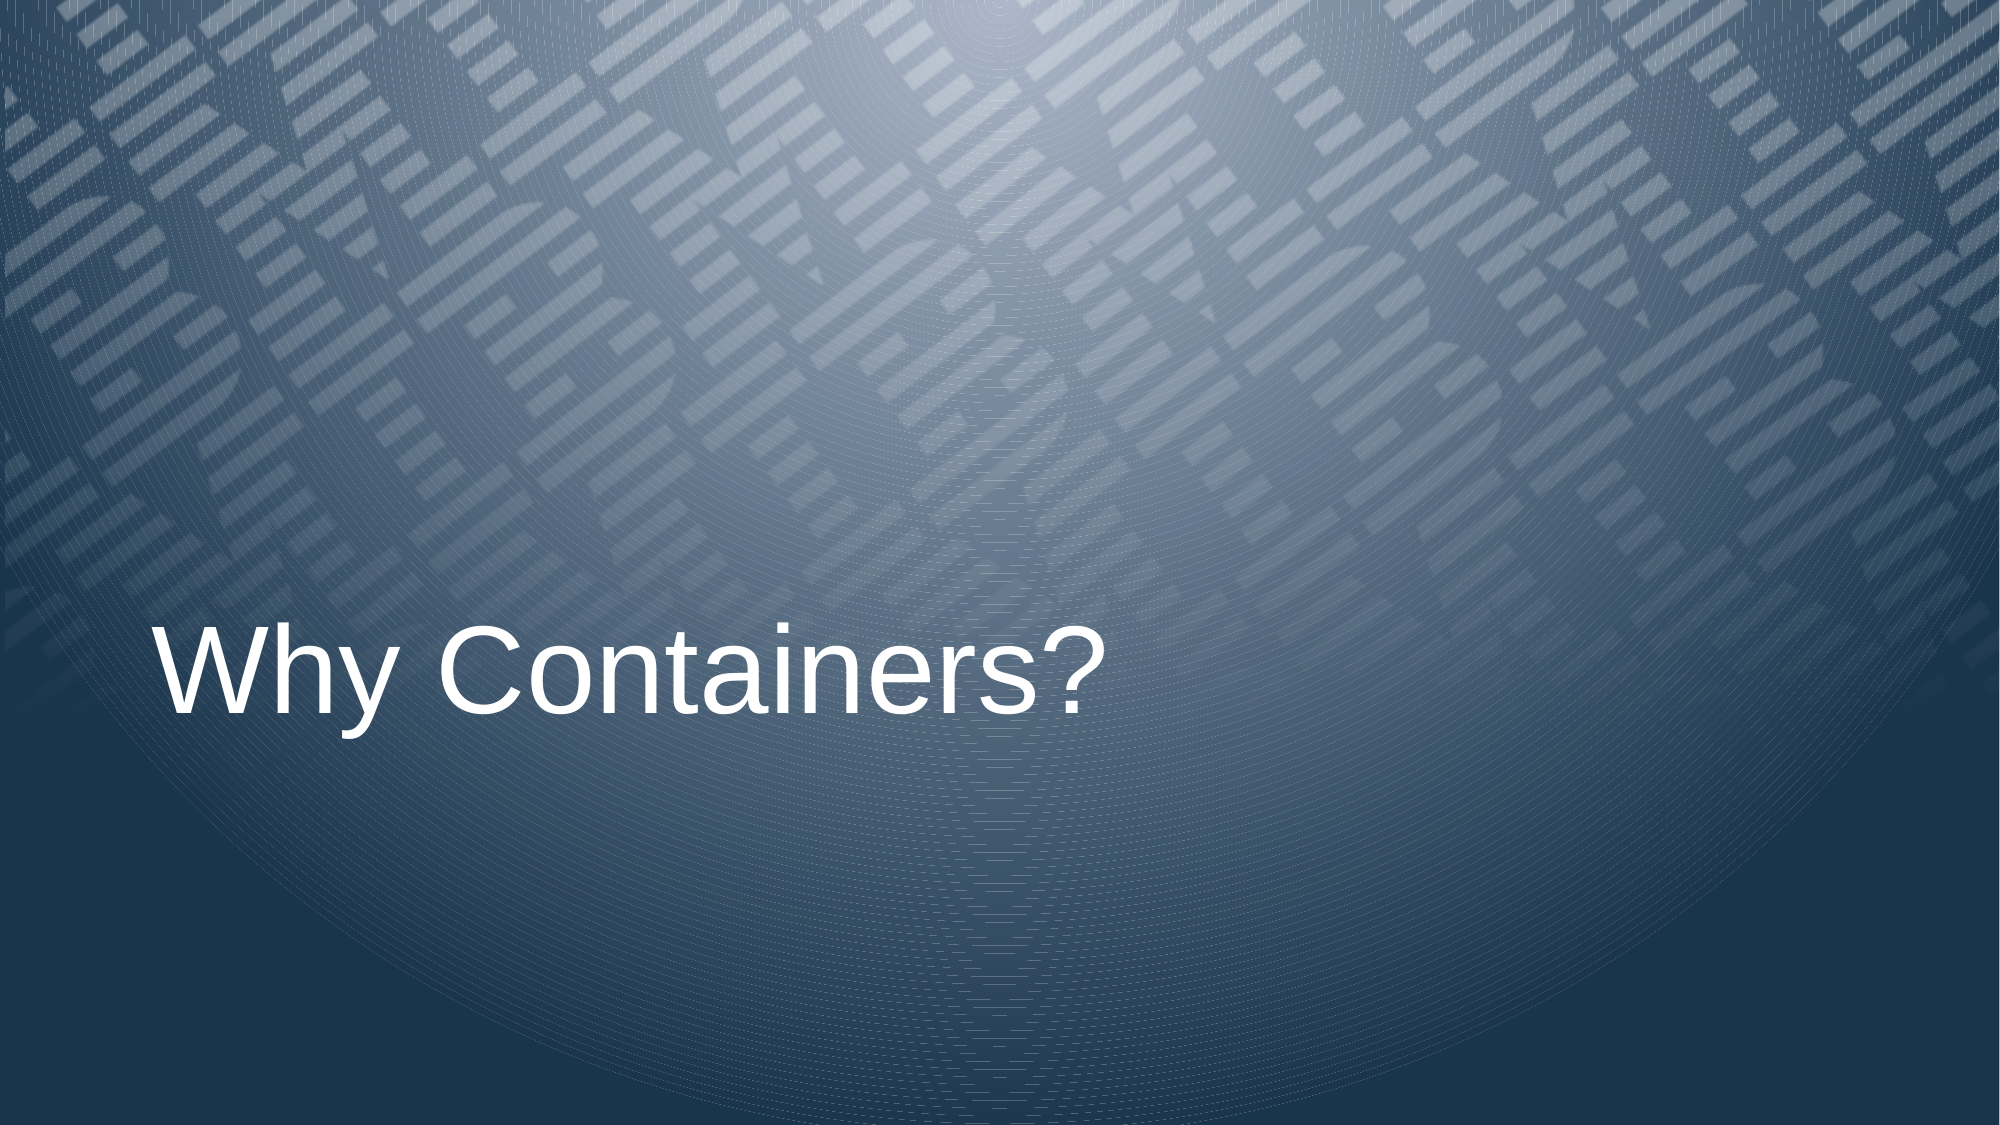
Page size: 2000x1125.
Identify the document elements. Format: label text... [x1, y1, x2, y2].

title Why Containers? [136, 280, 1861, 749]
